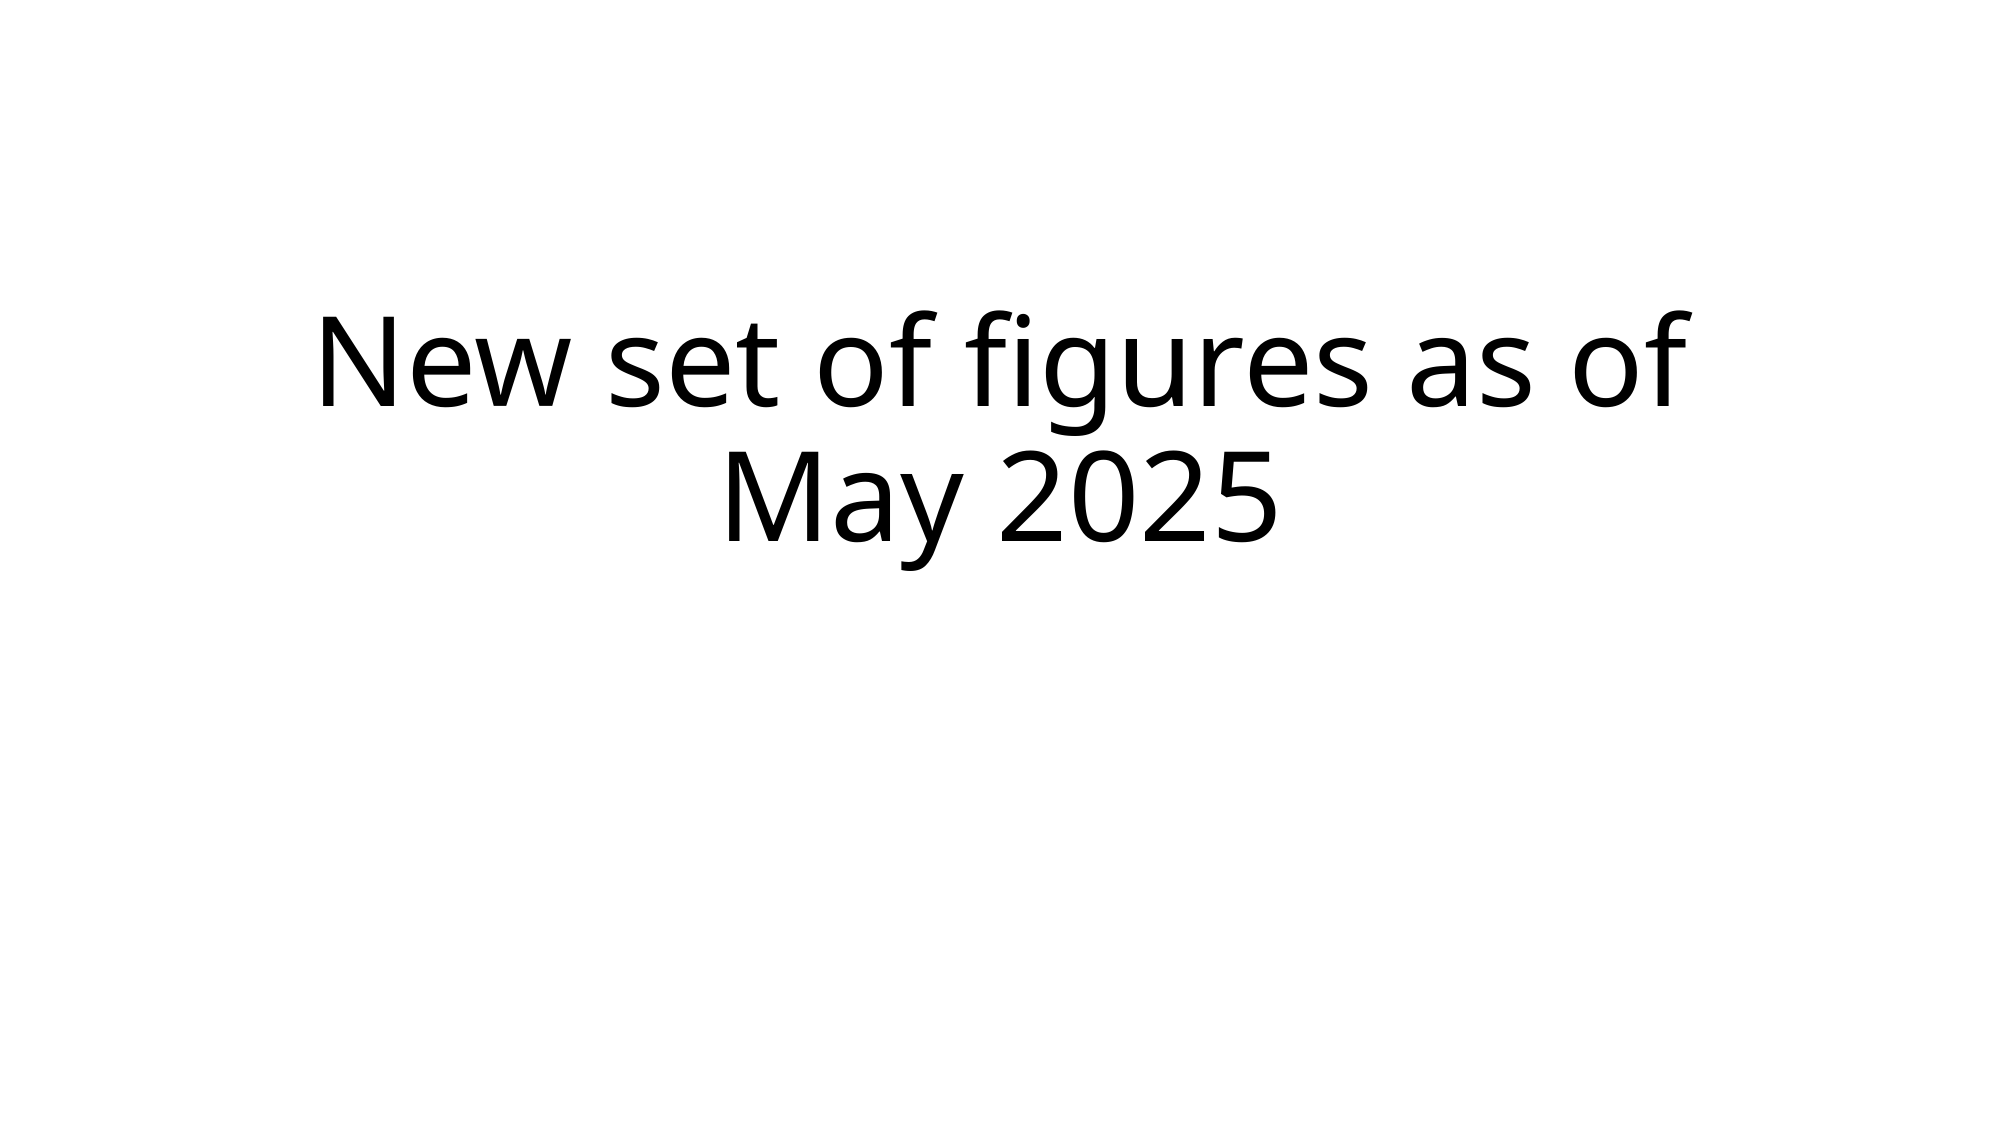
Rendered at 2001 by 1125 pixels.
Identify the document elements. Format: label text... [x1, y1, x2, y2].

title New set of figures as of May 2025 [249, 184, 1750, 576]
